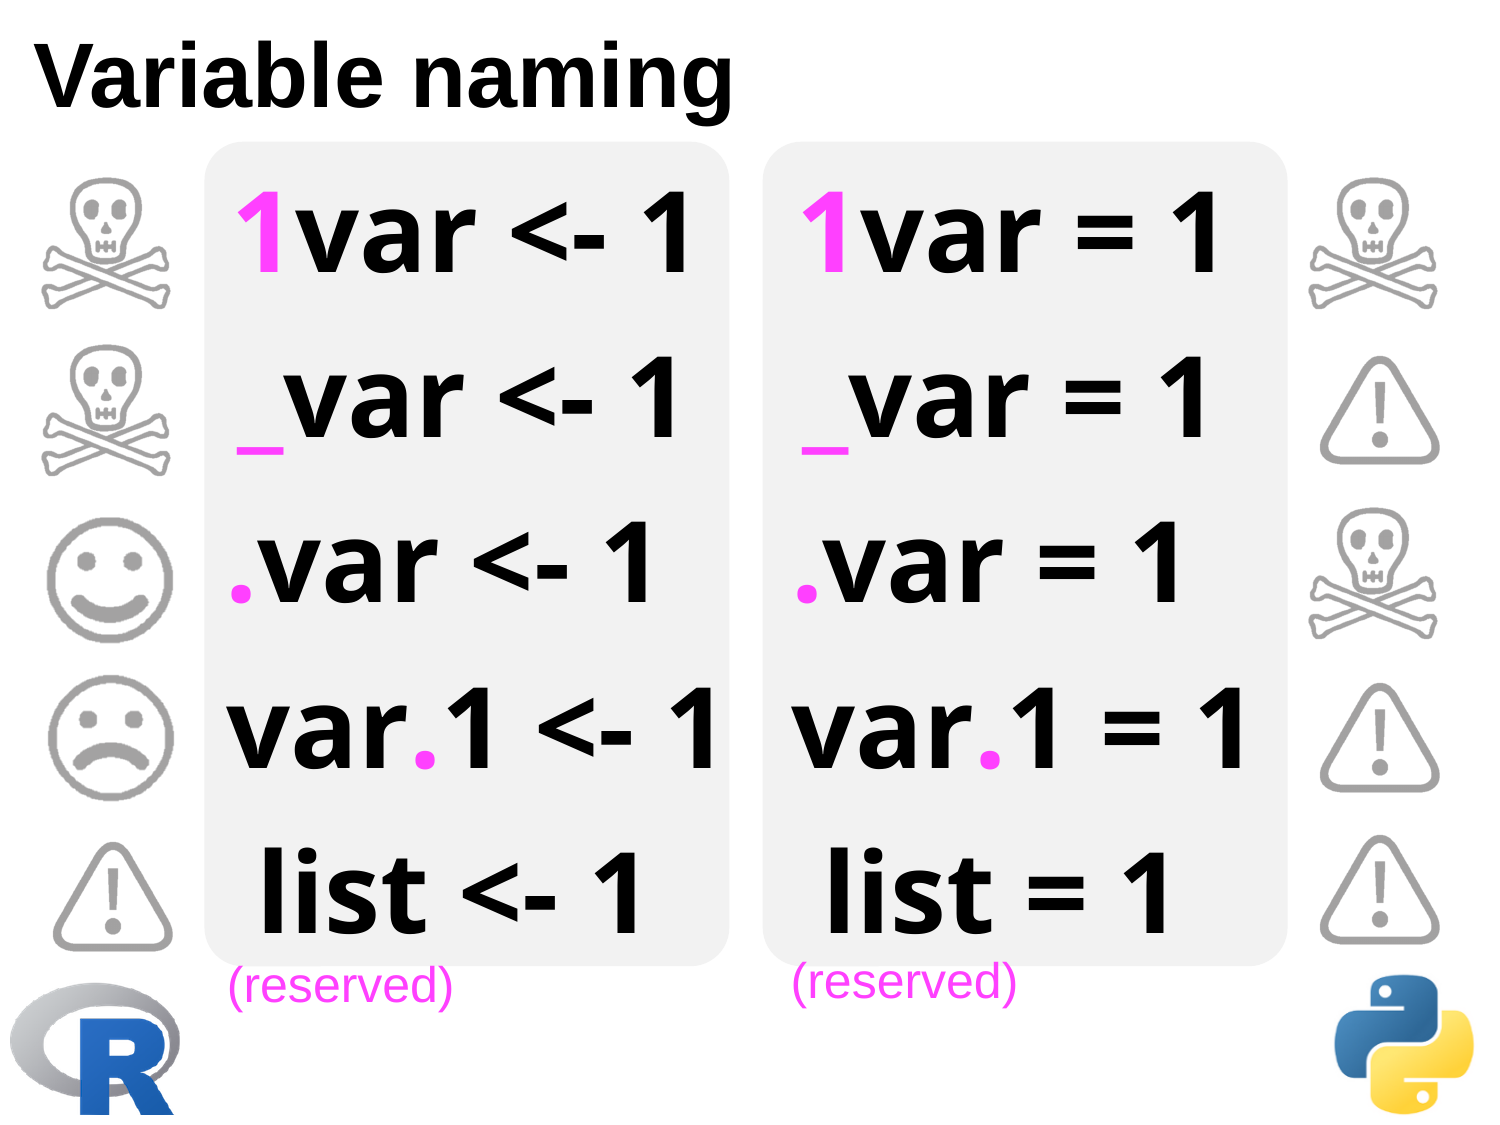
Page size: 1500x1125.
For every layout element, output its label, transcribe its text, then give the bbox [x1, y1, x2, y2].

text_box [203, 140, 731, 968]
picture [1301, 669, 1450, 806]
picture [1299, 170, 1452, 318]
picture [32, 170, 185, 318]
picture [34, 828, 183, 965]
text_box .var <- 1 [210, 482, 679, 633]
text_box 1var = 1 [781, 152, 1246, 302]
text_box var.1 = 1 [782, 648, 1268, 799]
picture [26, 658, 191, 817]
text_box [761, 140, 1289, 968]
picture [1301, 821, 1500, 1125]
picture [1299, 500, 1452, 648]
text_box Variable naming [18, 8, 753, 133]
text_box (reserved) [775, 941, 1034, 1016]
picture [10, 982, 180, 1115]
text_box (reserved) [212, 945, 470, 1020]
picture [1301, 342, 1450, 479]
text_box 1var <- 1 [216, 152, 717, 302]
text_box var.1 <- 1 [217, 648, 739, 799]
text_box list = 1 [807, 813, 1198, 964]
text_box .var = 1 [776, 482, 1208, 633]
picture [27, 490, 190, 657]
text_box list <- 1 [241, 813, 668, 964]
picture [32, 337, 185, 485]
text_box _var <- 1 [222, 317, 705, 468]
text_box _var = 1 [787, 317, 1234, 468]
